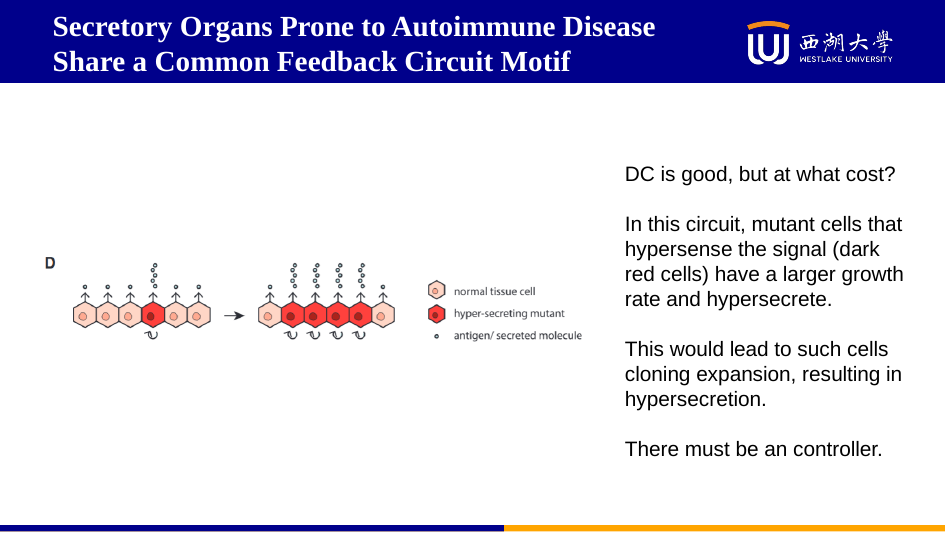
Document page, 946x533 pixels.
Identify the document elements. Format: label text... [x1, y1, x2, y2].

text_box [0, 524, 946, 532]
text_box Secretory Organs Prone to Autoimmune Disease Share a Common Feedback Circuit Motif [50, 0, 730, 78]
picture [747, 20, 893, 65]
picture [35, 247, 591, 351]
text_box DC is good, but at what cost? In this circuit, mutant cells that hypersense the signal (dark red cells) have a larger growth rate and hypersecrete. This would lead to such cells cloning expansion, resulting in hypersecretion. There must be an controller. [610, 153, 923, 469]
